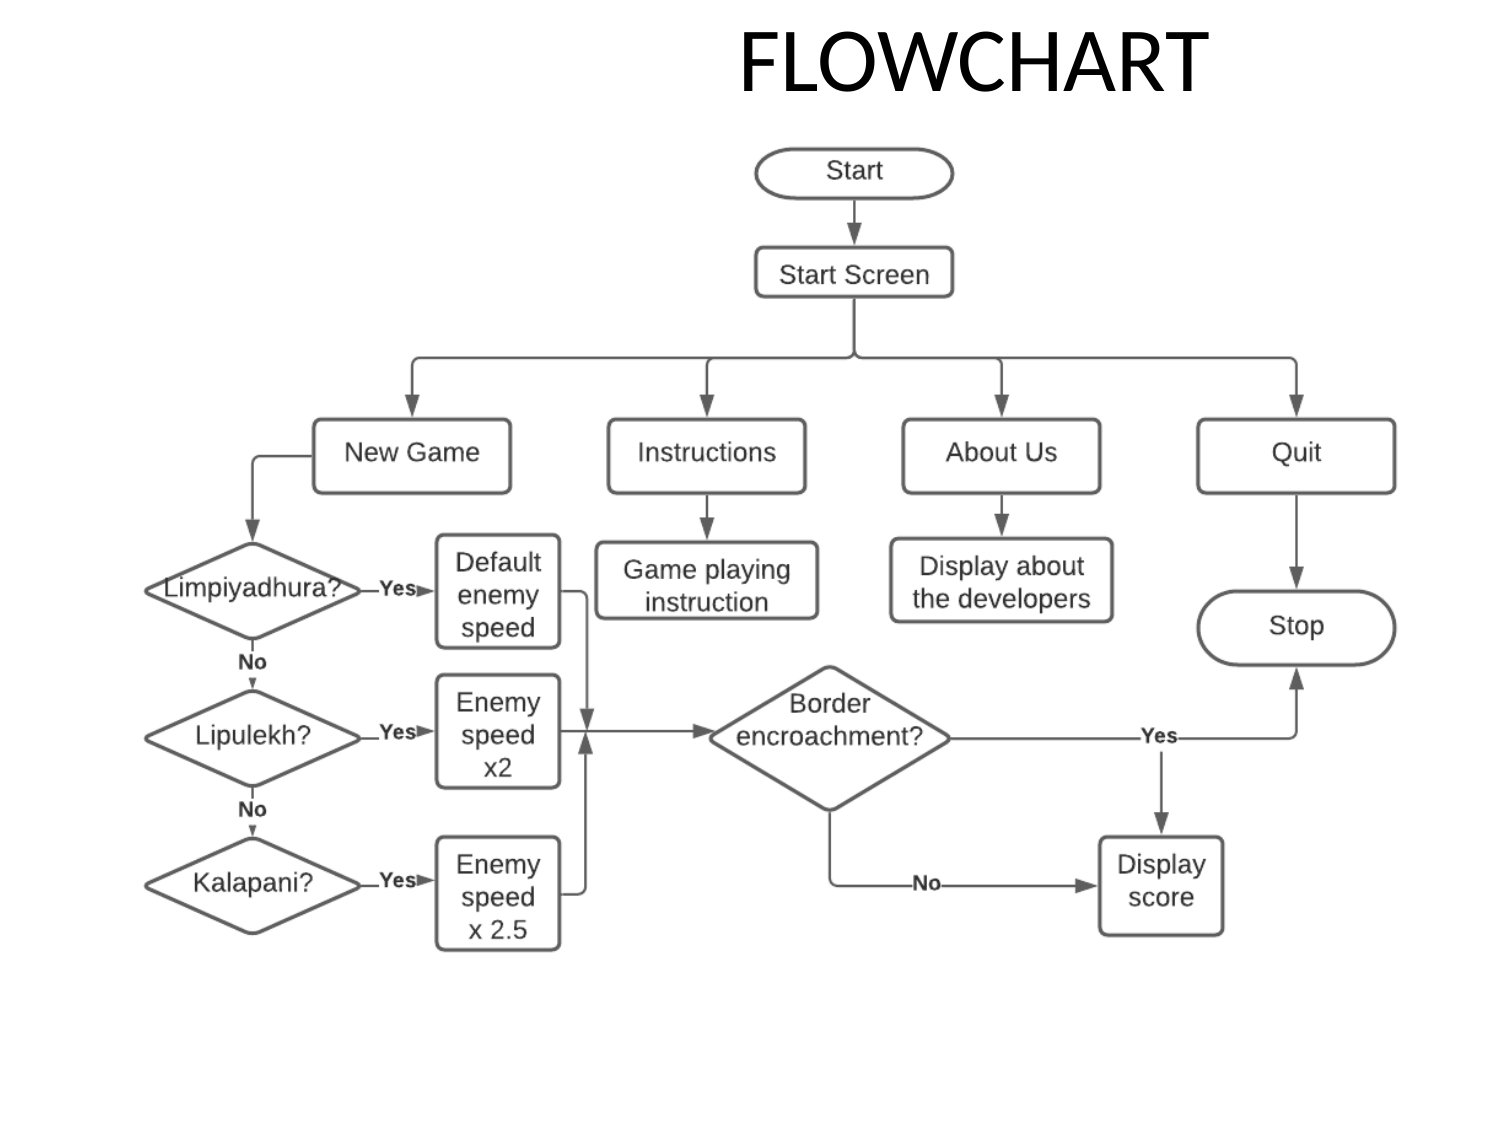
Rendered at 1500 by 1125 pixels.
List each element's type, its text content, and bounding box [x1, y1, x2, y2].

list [92, 93, 1444, 1006]
title FLOWCHART [75, 0, 1425, 149]
